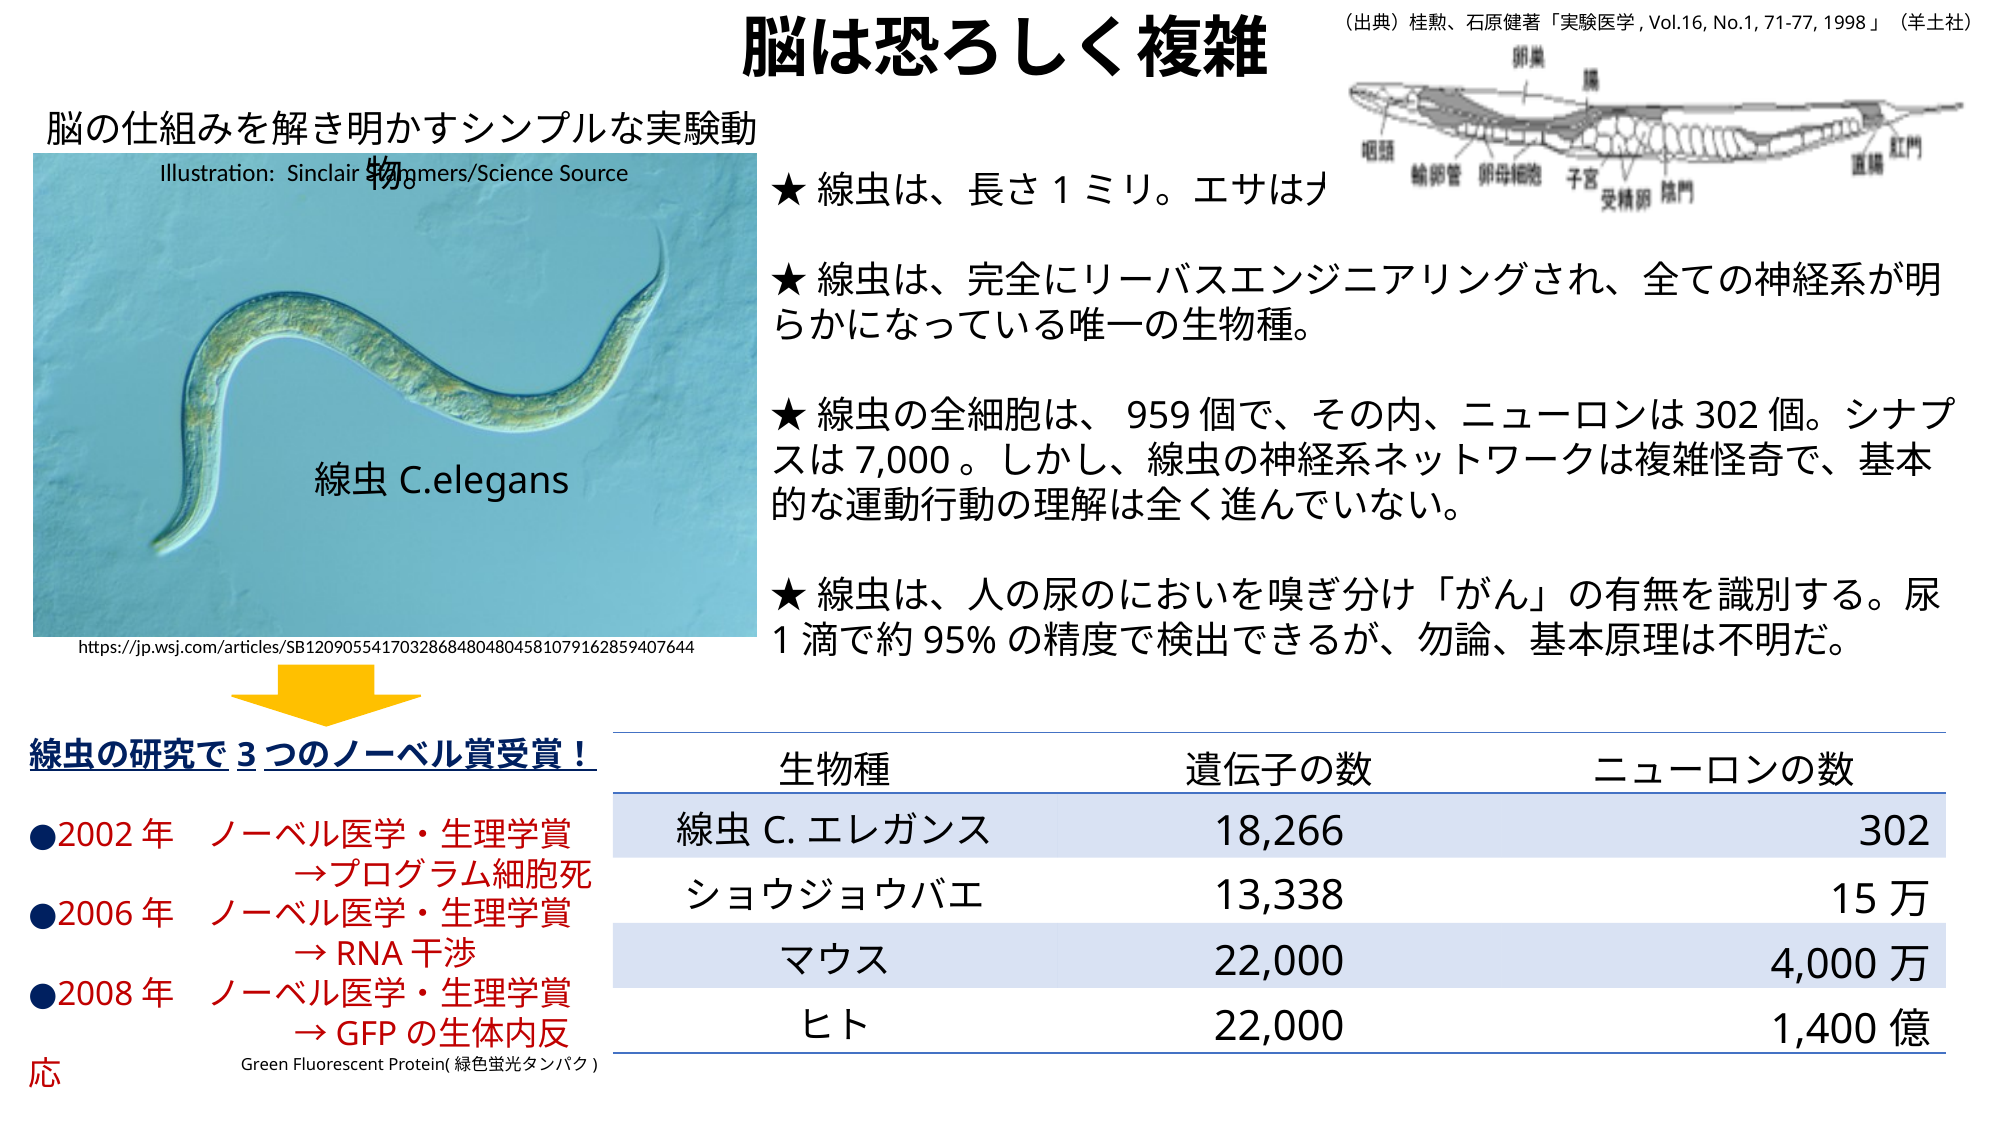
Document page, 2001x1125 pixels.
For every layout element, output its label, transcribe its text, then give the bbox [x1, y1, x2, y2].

text_box （出典）桂勲、石原健著「実験医学, Vol.16, No.1, 71-77, 1998」（羊土社） [1313, 3, 2000, 41]
text_box ★線虫は、長さ1ミリ。エサは大腸菌。 ★線虫は、完全にリーバスエンジニアリングされ、全ての神経系が明らかになっている唯一の生物種。 ★線虫の全細胞は、959個で、その内、ニューロンは302個。シナプスは7,000。しかし、線虫の神経系ネットワークは複雑怪奇で、基本的な運動行動の理解は全く進んでいない。 ★線虫は、人の尿のにおいを嗅ぎ分け「がん」の有無を識別する。尿1滴で約95%の精度で検出できるが、勿論、基本原理は不明だ。 [756, 158, 1975, 668]
table_cell 15万 [1502, 858, 1946, 923]
table_cell 線虫C.エレガンス [613, 794, 1057, 858]
table_cell 4,000万 [1502, 923, 1946, 988]
table_cell 1,400億 [1502, 988, 1946, 1052]
table_header 遺伝子の数 [1057, 733, 1502, 792]
table_header ニューロンの数 [1502, 733, 1946, 792]
table_cell 18,266 [1057, 794, 1502, 858]
text_box Green Fluorescent Protein(緑色蛍光タンパク) [226, 1046, 613, 1081]
picture [33, 153, 757, 637]
text_box 脳は恐ろしく複雑 [644, 2, 1365, 85]
table_cell 22,000 [1057, 923, 1502, 988]
text_box 脳の仕組みを解き明かすシンプルな実験動物。 [13, 97, 792, 203]
table_cell 302 [1502, 794, 1946, 858]
table_cell ヒト [613, 988, 1057, 1052]
table_header 生物種 [613, 733, 1057, 792]
table_cell 13,338 [1057, 858, 1502, 923]
table_cell ショウジョウバエ [613, 858, 1057, 923]
text_box 線虫の研究で3つのノーベル賞受賞！ ●2002年 ノーベル医学・生理学賞 →プログラム細胞死 ●2006年 ノーベル医学・生理学賞 →RNA干渉 ●2008年 ノーベル医学・生理学賞 →GFPの生体内反応 [13, 725, 613, 1100]
text_box [231, 664, 422, 727]
text_box https://jp.wsj.com/articles/SB12090554170328684804804581079162859407644 [63, 637, 726, 666]
table_cell マウス [613, 923, 1057, 988]
picture [1325, 43, 1992, 219]
table_cell 22,000 [1057, 988, 1502, 1052]
